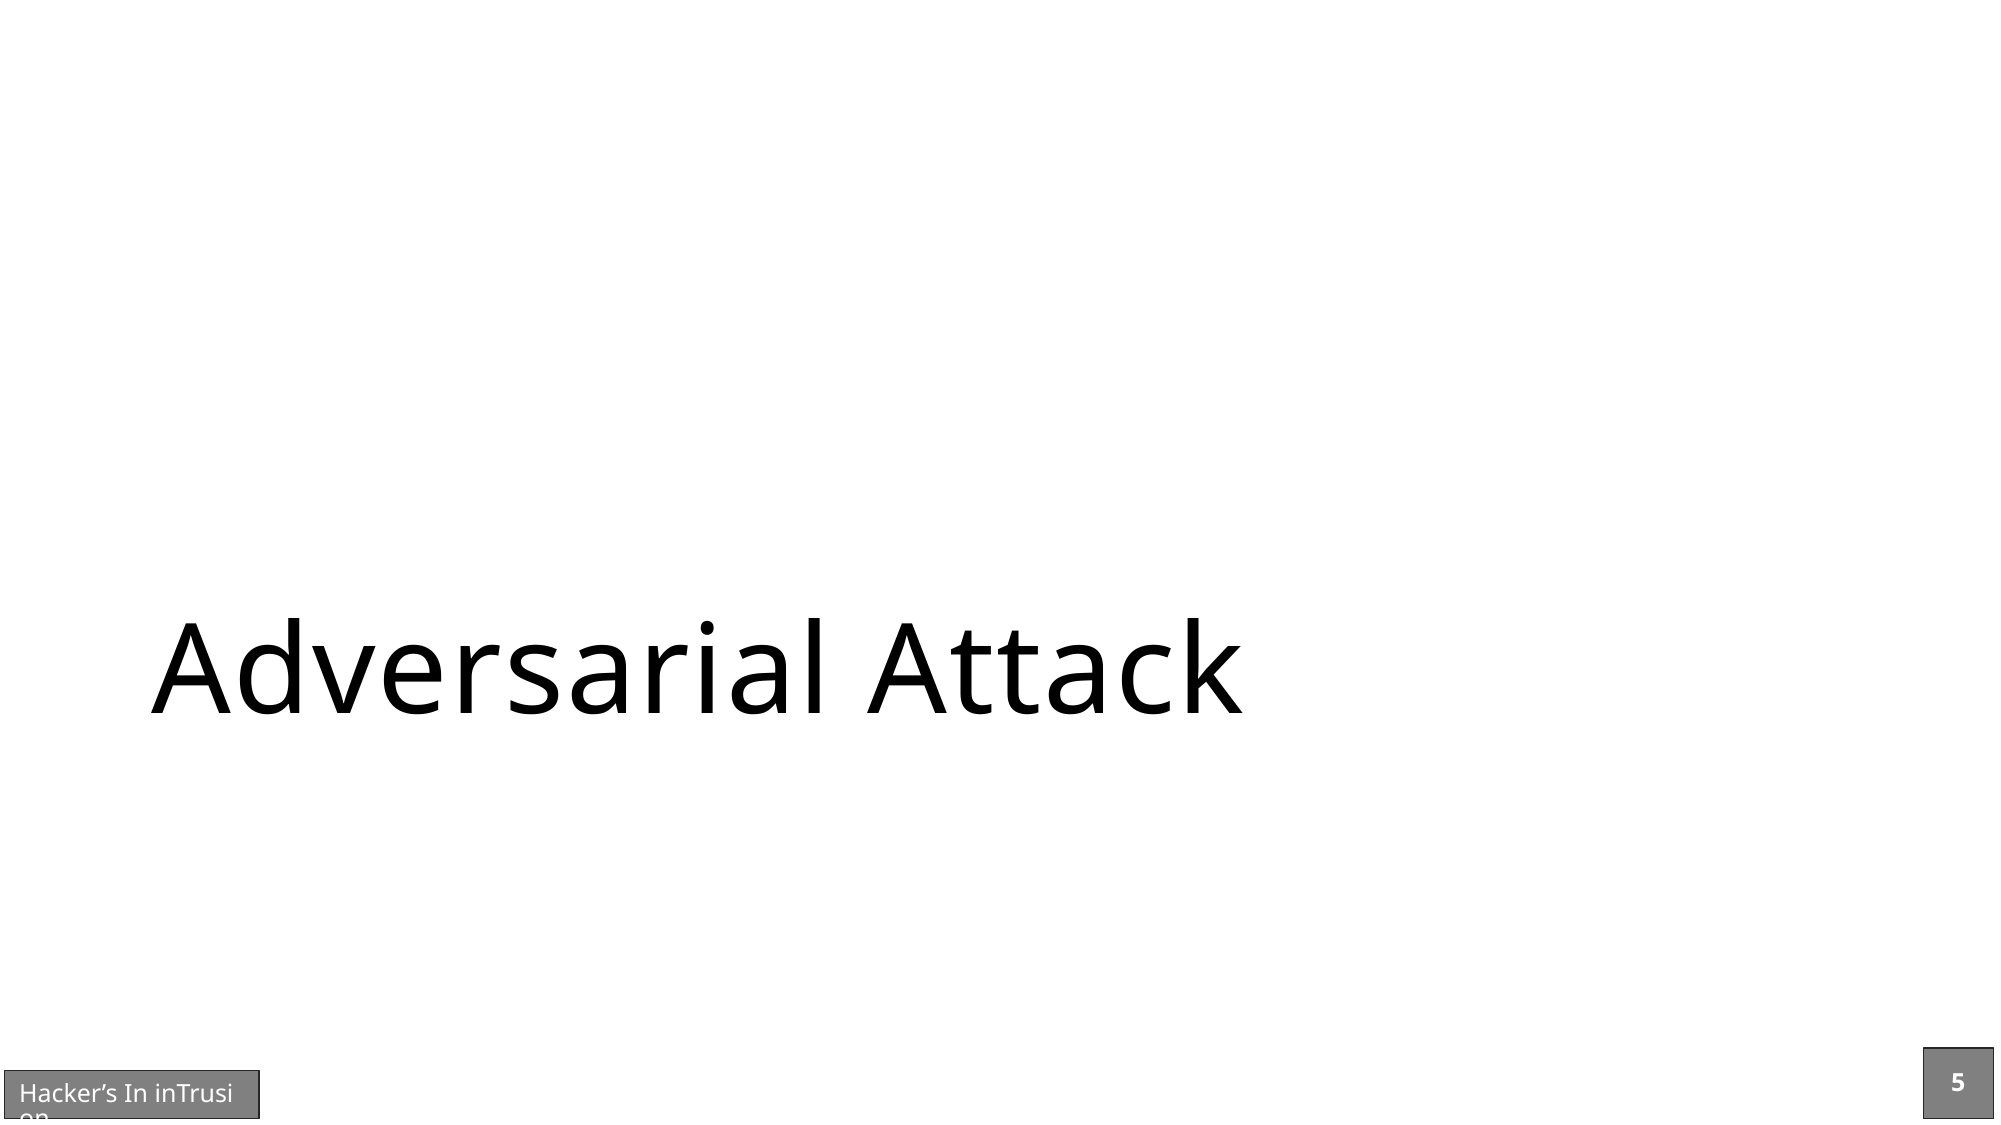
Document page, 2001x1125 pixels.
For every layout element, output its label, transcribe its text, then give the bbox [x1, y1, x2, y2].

footer Hacker’s In inTrusion [4, 1070, 260, 1119]
title Adversarial Attack [136, 280, 1862, 749]
slide_number 5 [1923, 1047, 1994, 1119]
